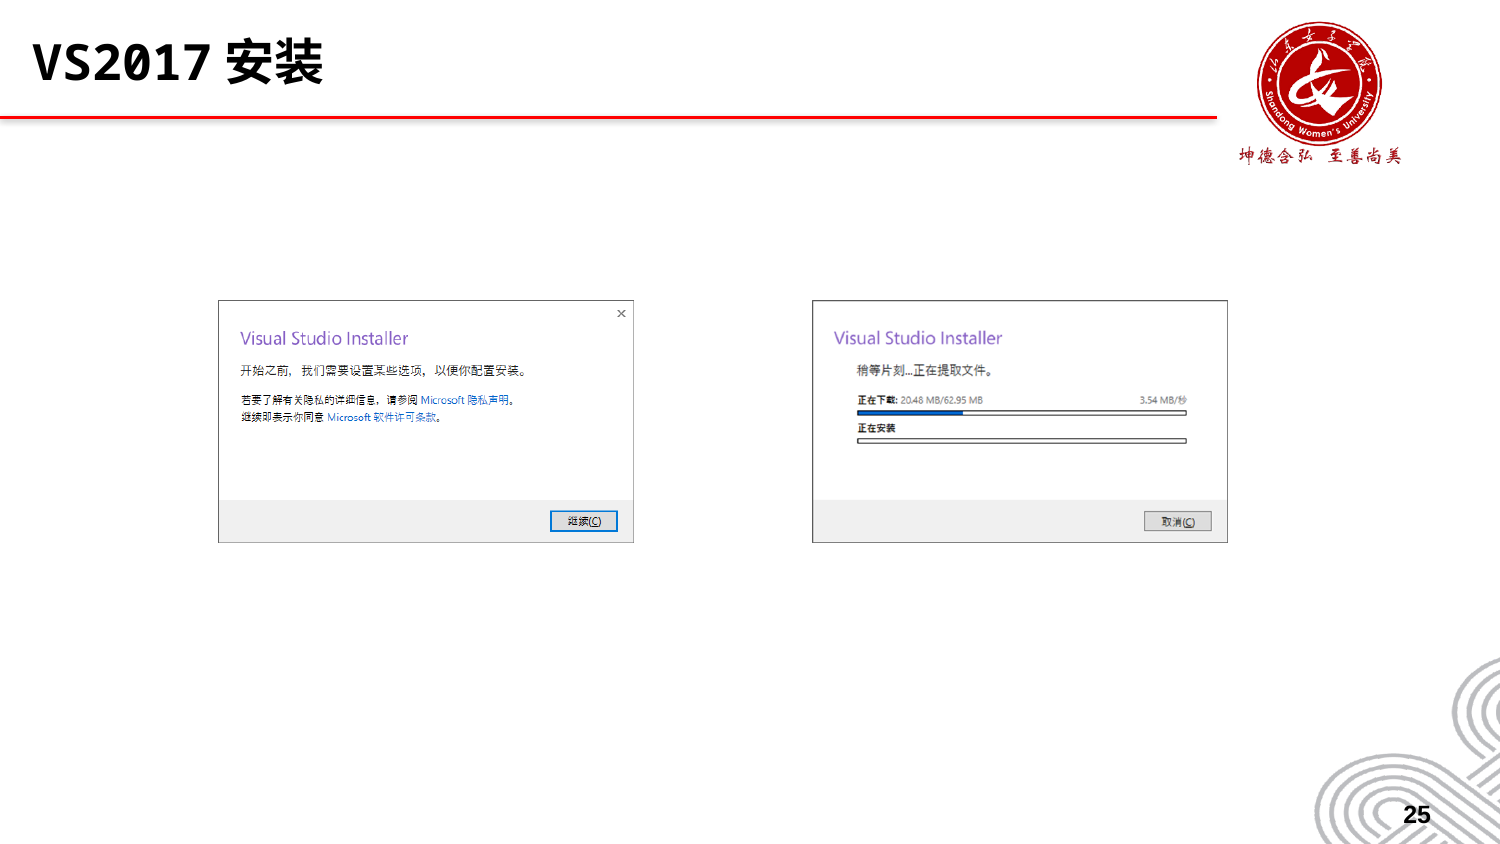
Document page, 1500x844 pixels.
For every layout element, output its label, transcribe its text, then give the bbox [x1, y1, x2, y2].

slide_number 25 [1370, 791, 1465, 827]
picture [1277, 650, 1500, 844]
picture [218, 300, 635, 544]
title VS2017安装 [17, 19, 1194, 101]
picture [1234, 20, 1406, 192]
picture [811, 300, 1228, 544]
